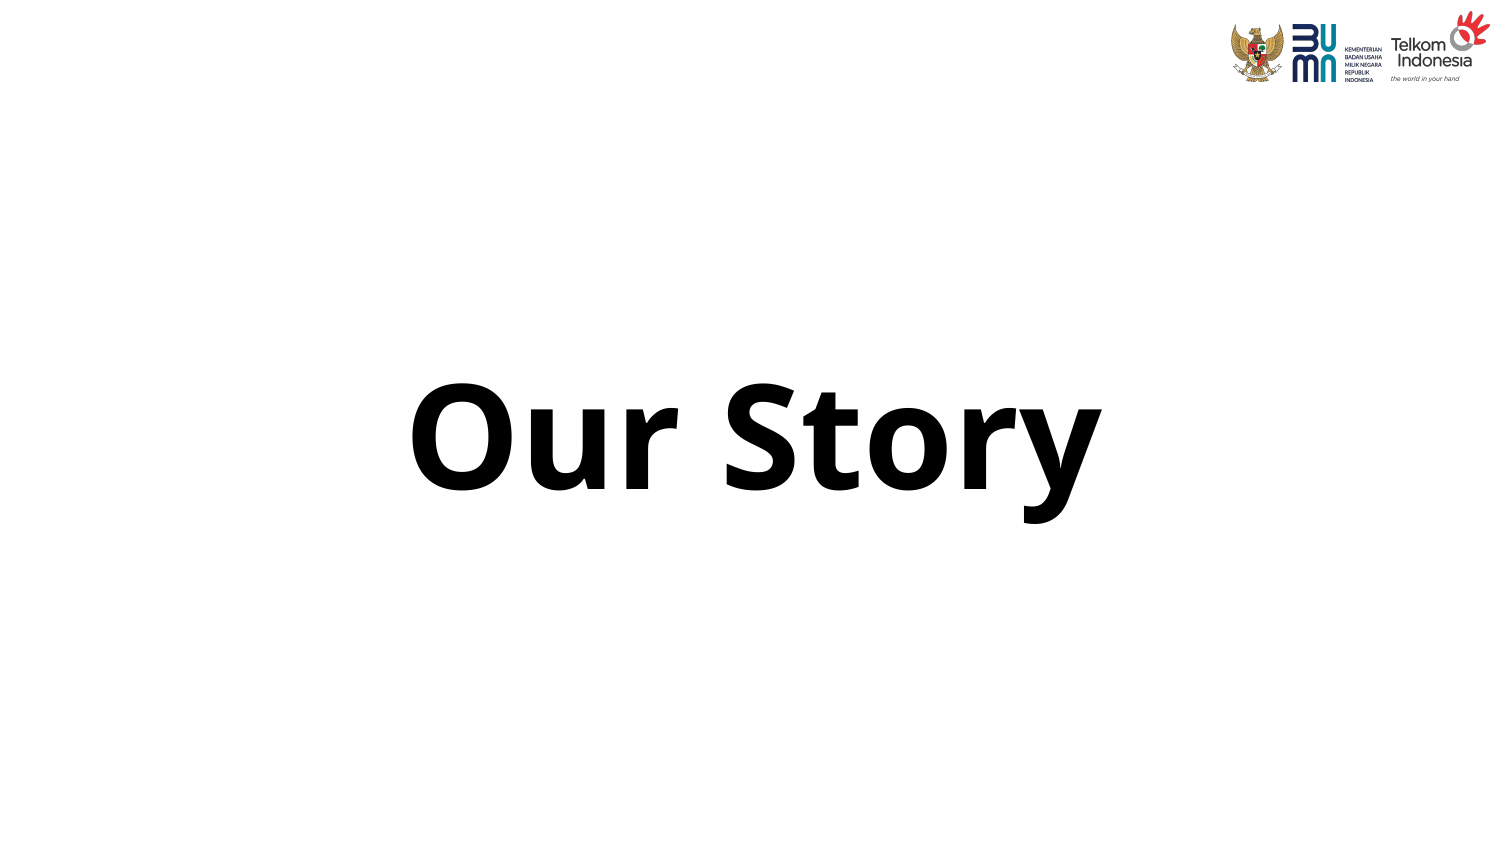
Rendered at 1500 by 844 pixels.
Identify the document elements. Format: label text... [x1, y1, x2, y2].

picture [1231, 24, 1382, 82]
picture [1391, 10, 1490, 82]
text_box Our Story [373, 348, 1134, 443]
